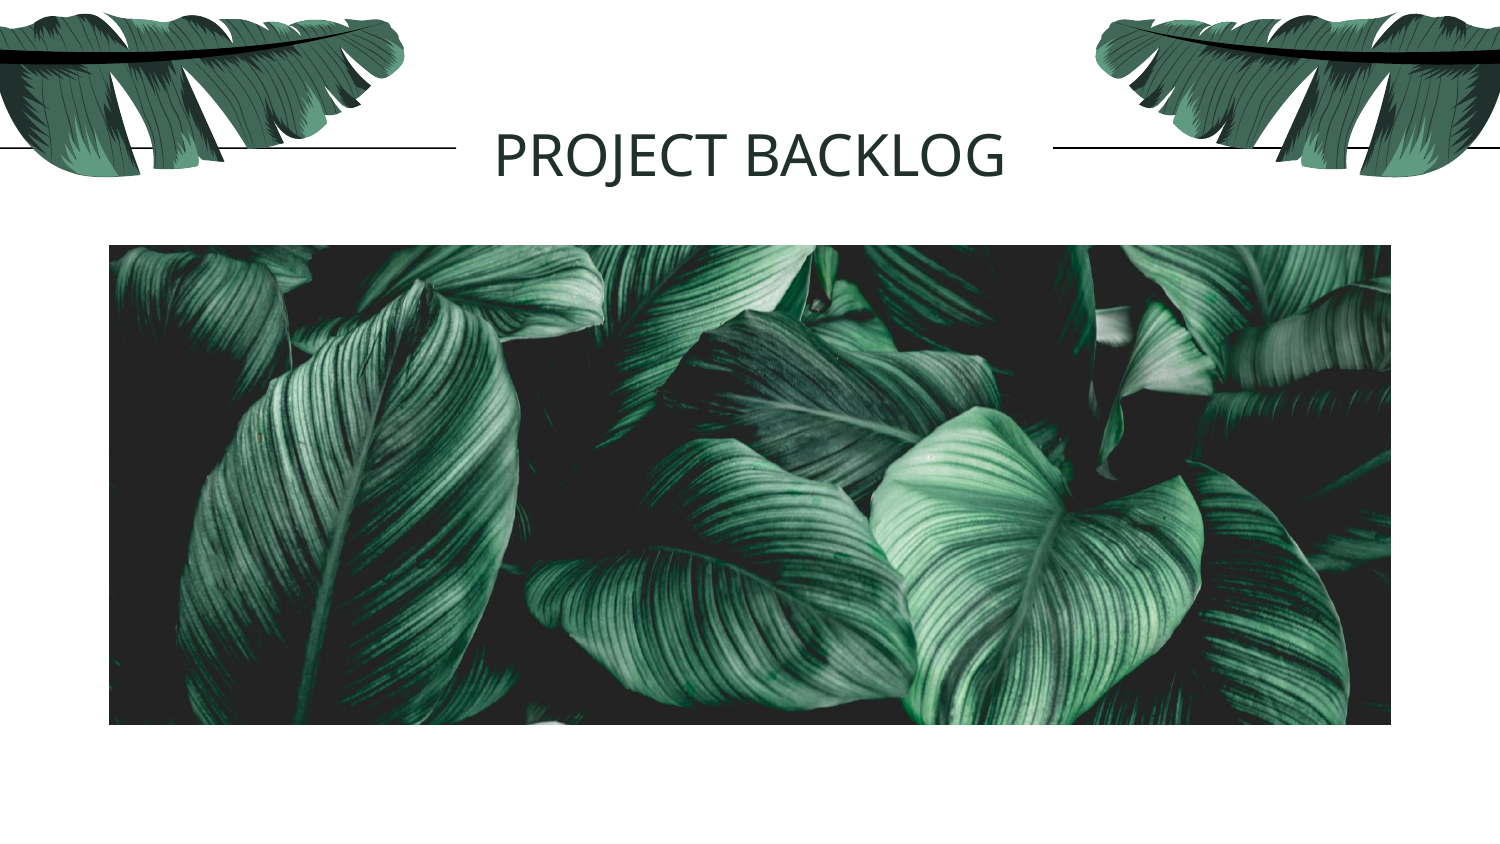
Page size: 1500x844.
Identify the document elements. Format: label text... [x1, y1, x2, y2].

picture [108, 245, 1392, 726]
title PROJECT BACKLOG [446, 103, 1054, 193]
